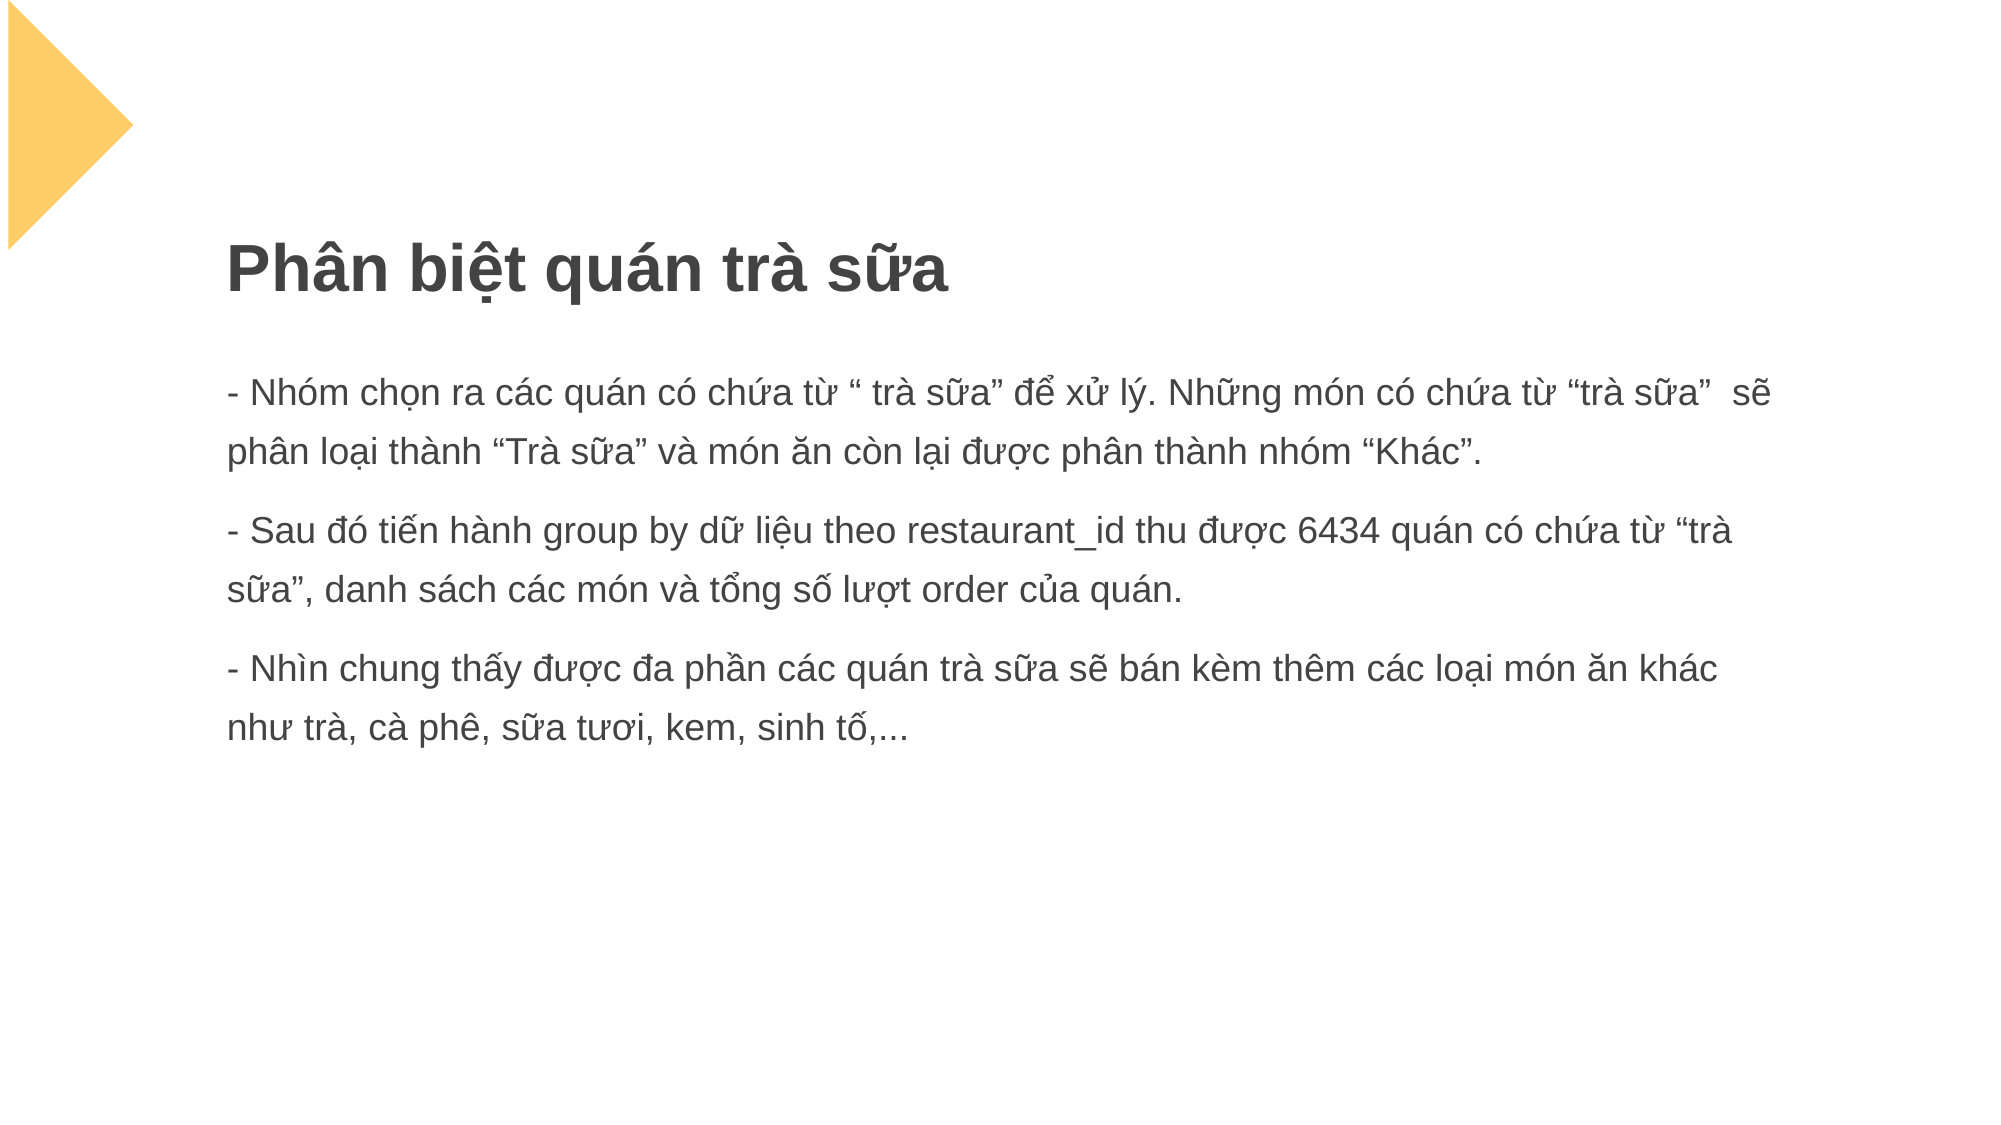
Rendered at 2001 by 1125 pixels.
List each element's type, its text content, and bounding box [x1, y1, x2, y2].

title Phân biệt quán trà sữa [210, 204, 1790, 324]
list - Nhóm chọn ra các quán có chứa từ “ trà sữa” để xử lý. Những món có chứa từ “trà sữa” sẽ phân loại thành “Trà sữa” và món ăn còn lại được phân thành nhóm “Khác”. - Sau đó tiến hành group by dữ liệu theo restaurant_id thu được 6434 quán có chứa từ “trà sữa”, danh sách các món và tổng số lượt order của quán. - Nhìn chung thấy được đa phần các quán trà sữa sẽ bán kèm thêm các loại món ăn khác như trà, cà phê, sữa tươi, kem, sinh tố,... [210, 354, 1790, 921]
